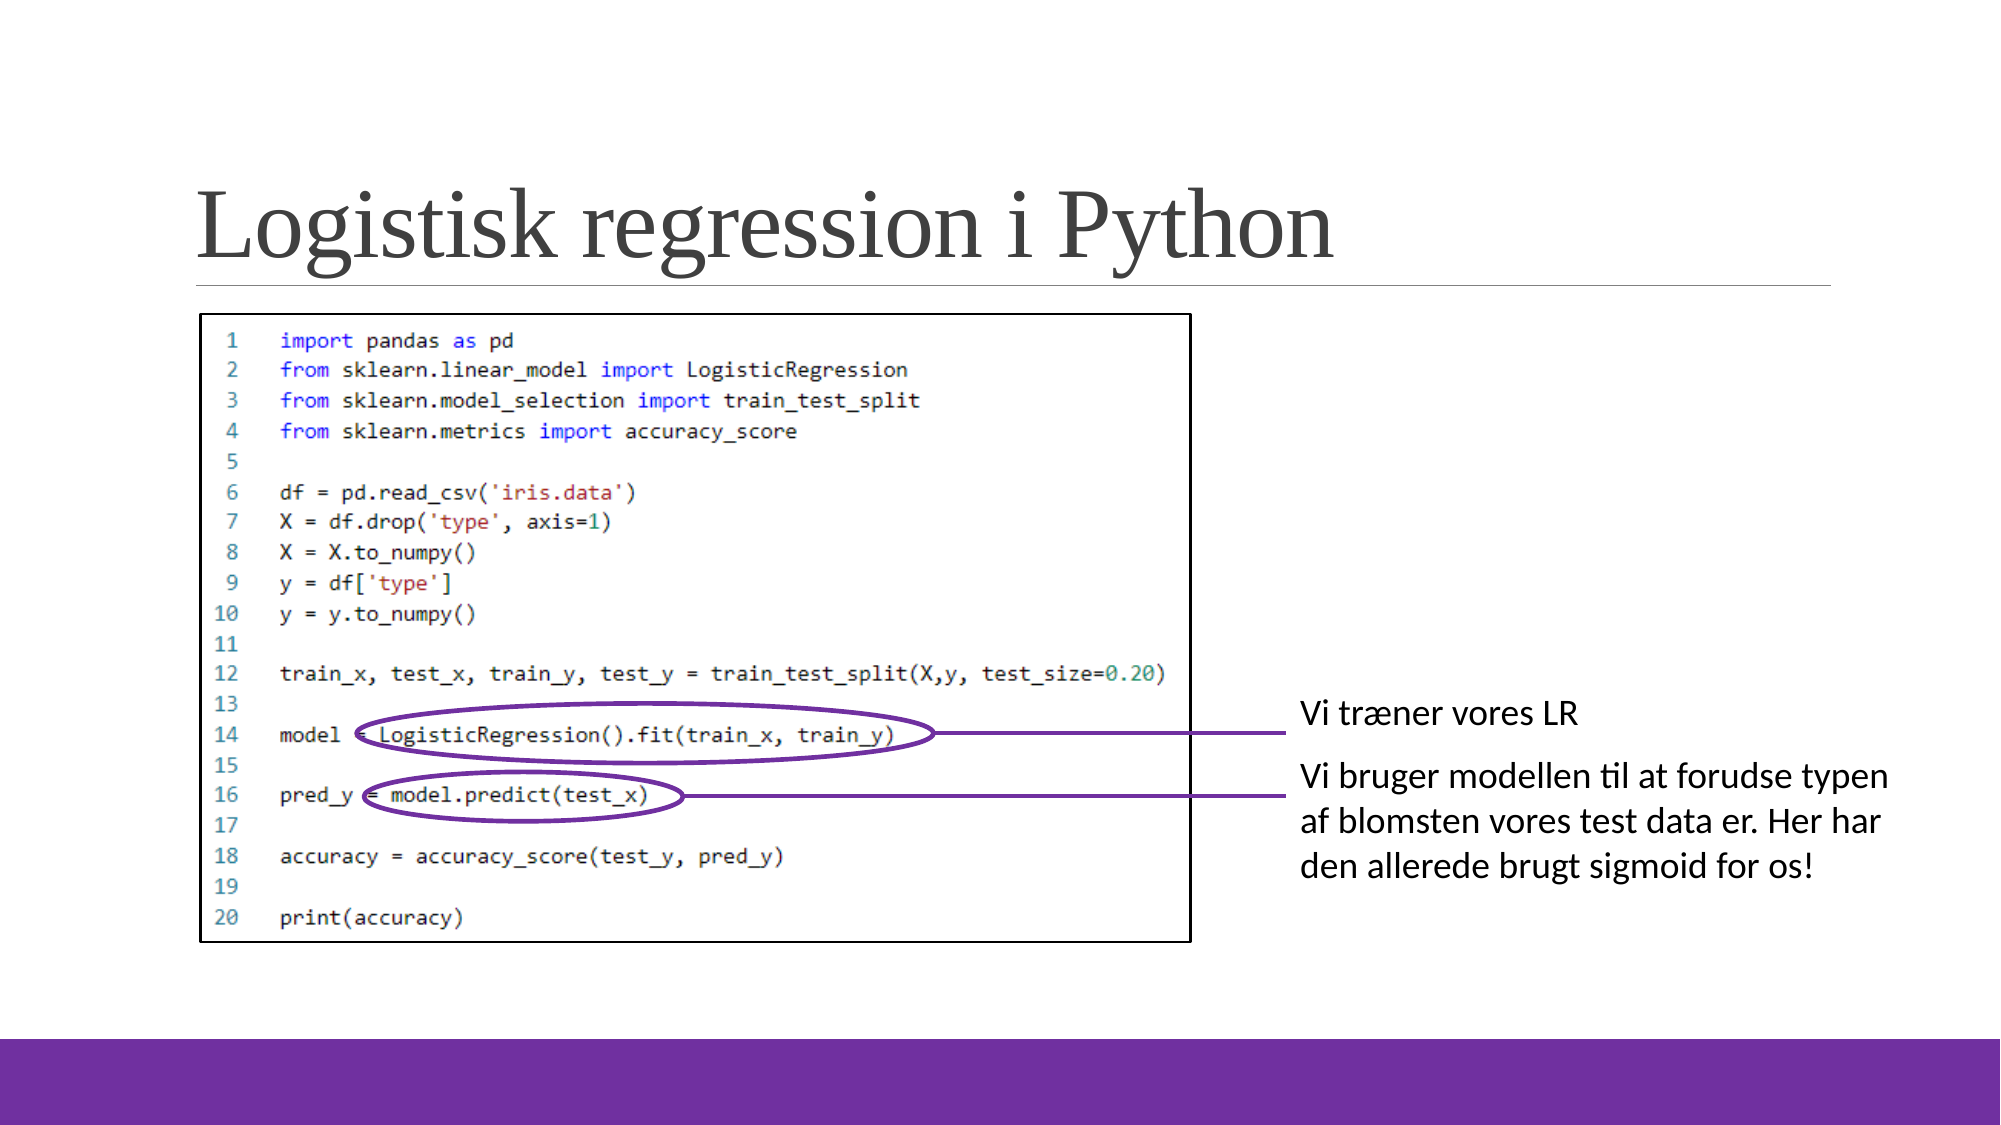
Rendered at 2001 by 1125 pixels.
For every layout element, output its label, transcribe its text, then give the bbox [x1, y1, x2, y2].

picture [210, 327, 1181, 932]
text_box Vi bruger modellen til at forudse typen af blomsten vores test data er. Her har den allerede brugt sigmoid for os! [1285, 743, 1927, 894]
text_box [199, 313, 1192, 943]
text_box Vi træner vores LR [1285, 680, 1863, 740]
title Logistisk regression i Python [180, 47, 1830, 285]
